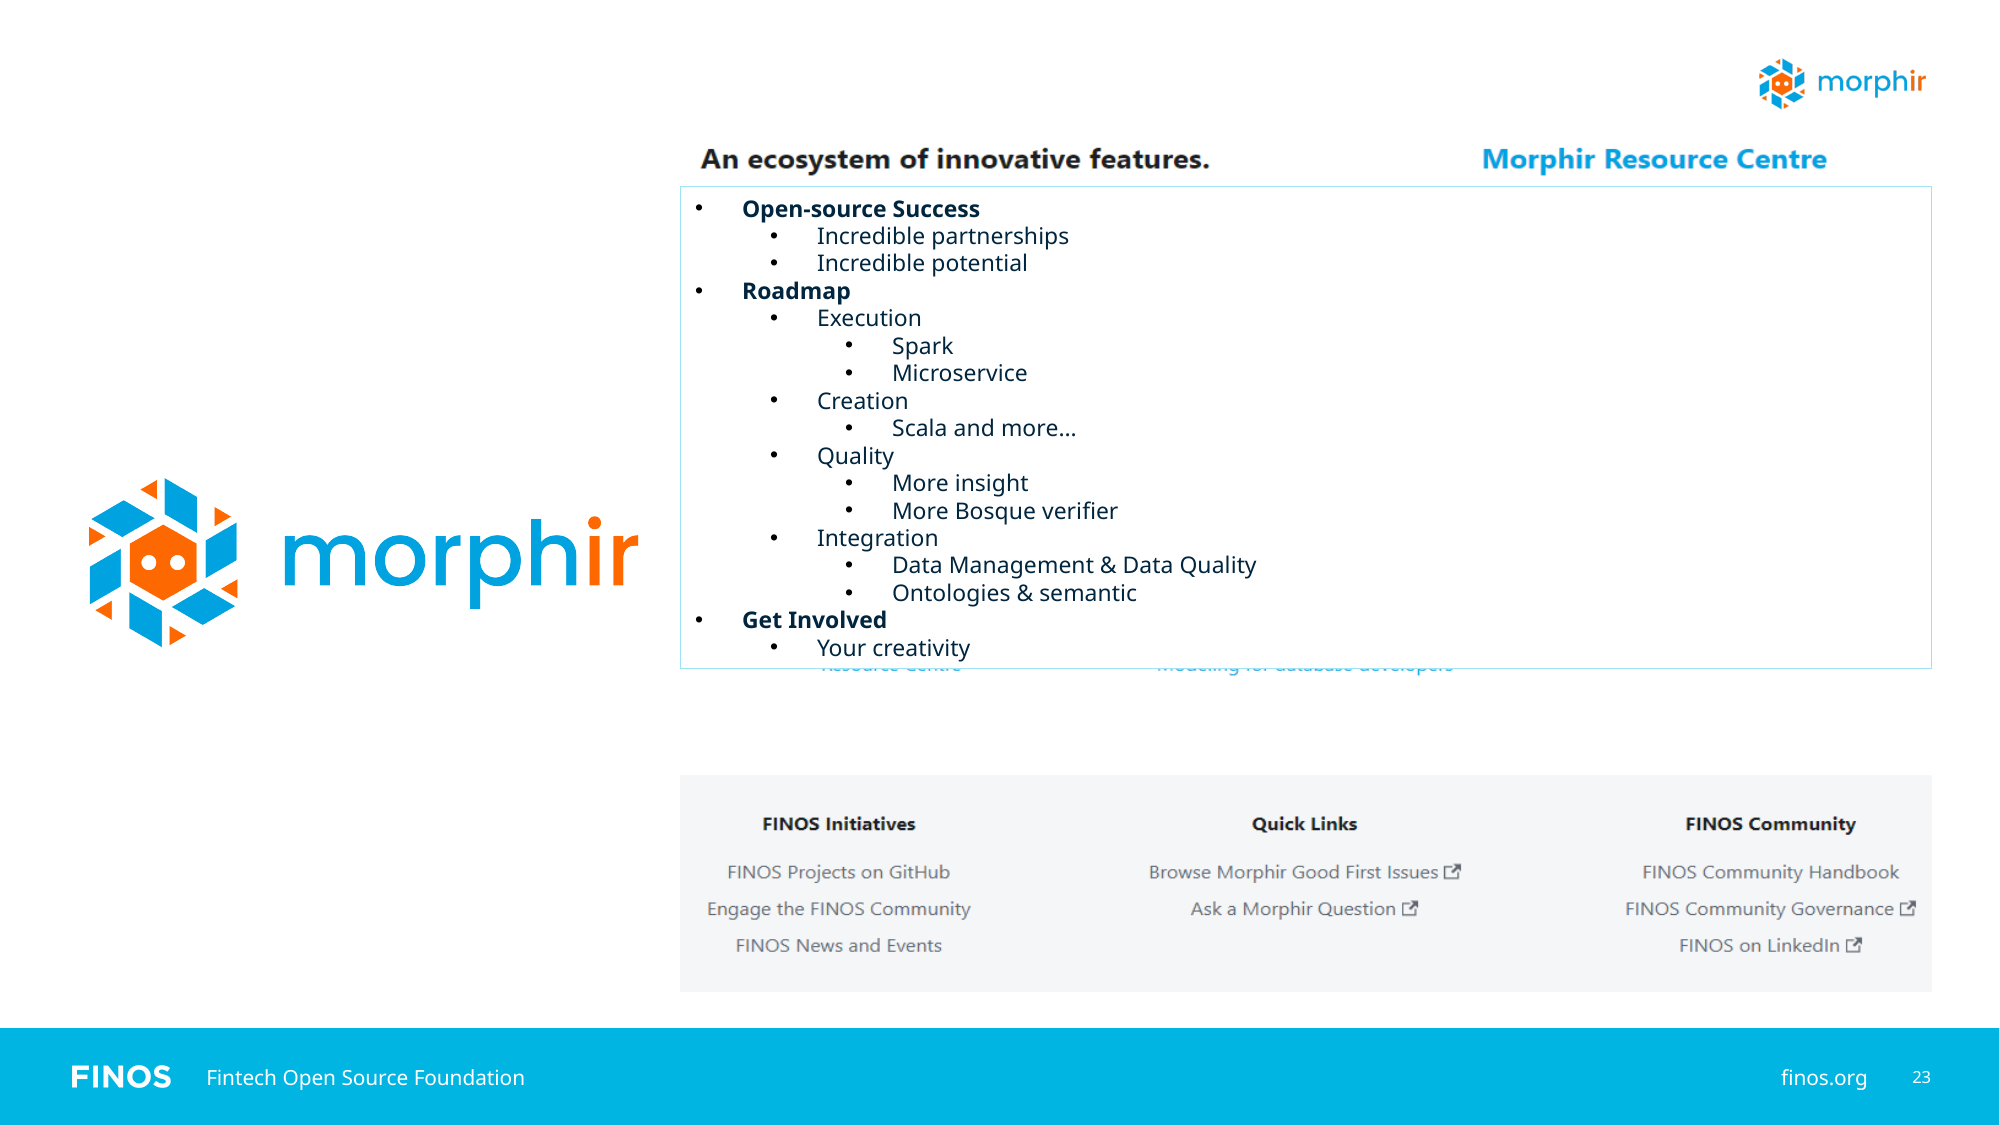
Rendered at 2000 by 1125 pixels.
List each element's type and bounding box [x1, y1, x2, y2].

picture [73, 1066, 88, 1087]
picture [680, 133, 1932, 992]
picture [128, 1066, 150, 1087]
picture [67, 461, 659, 664]
picture [104, 1066, 123, 1087]
picture [1753, 50, 1932, 112]
picture [155, 1066, 170, 1087]
